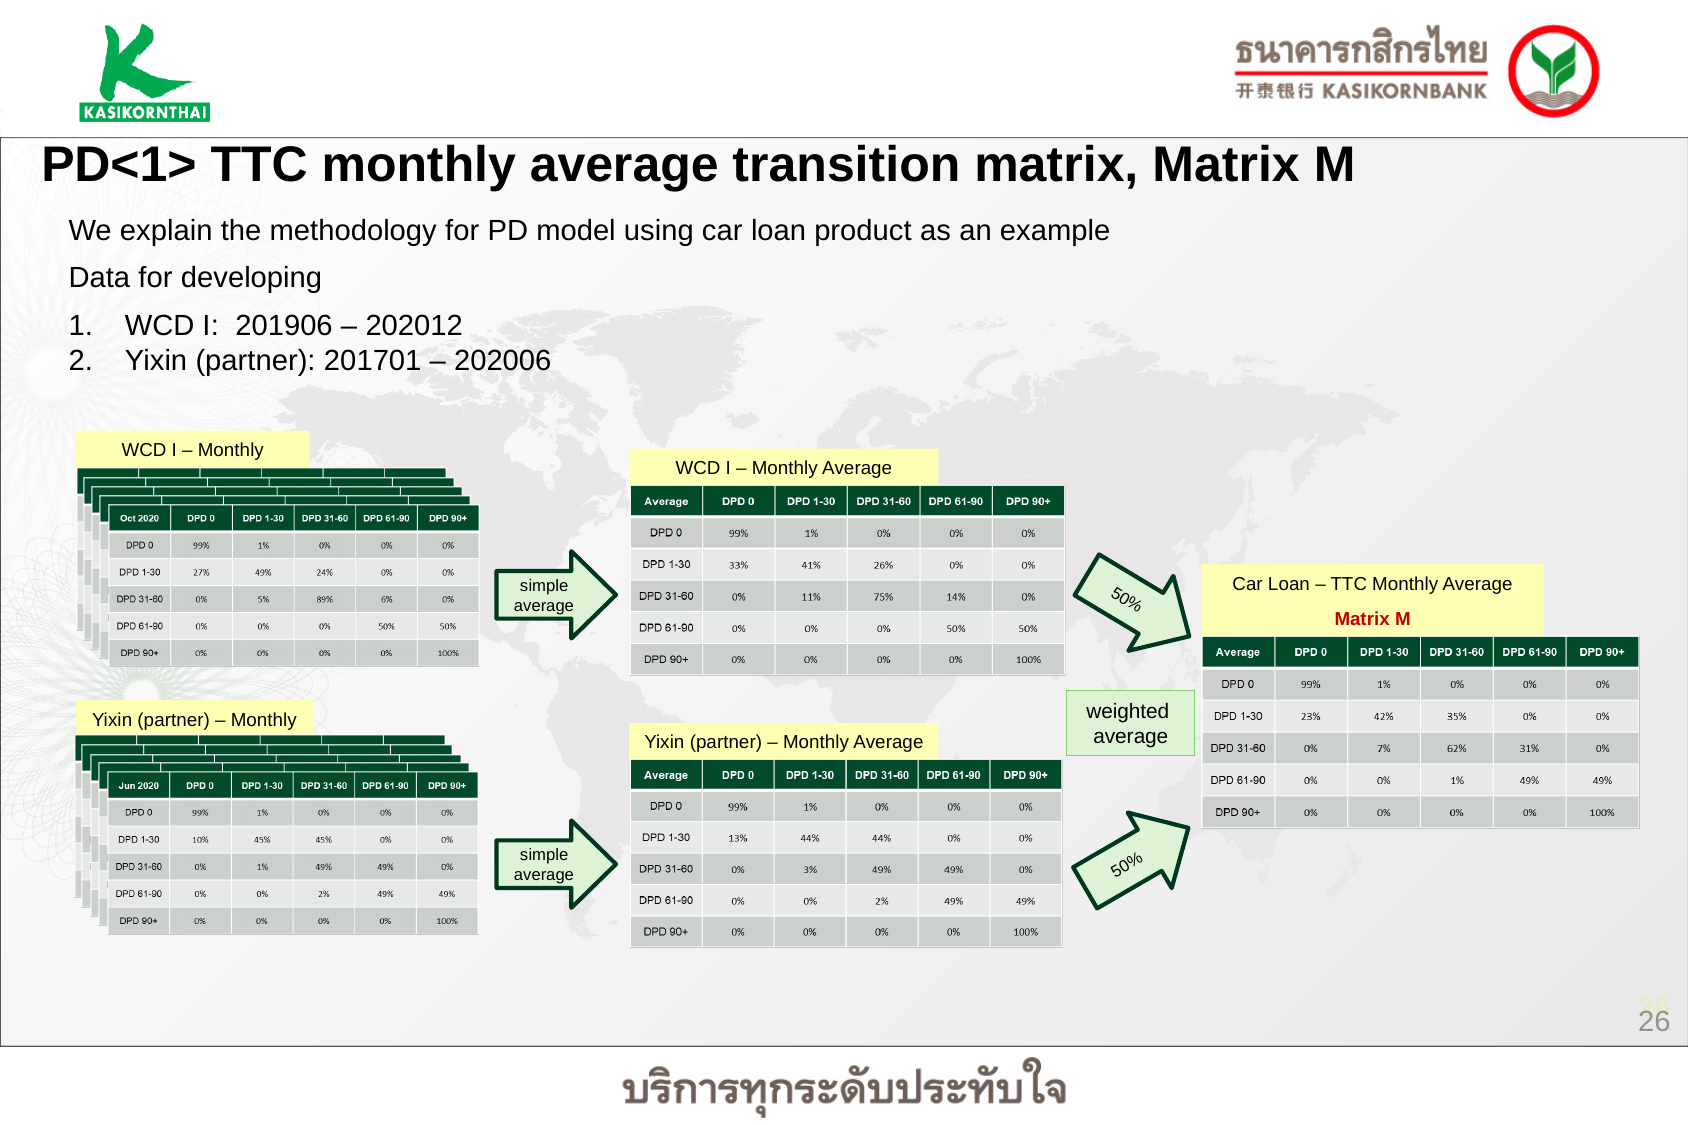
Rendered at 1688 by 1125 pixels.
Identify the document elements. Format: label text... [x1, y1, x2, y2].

text_box Yixin (partner) – Monthly Average [629, 722, 939, 756]
text_box PD<1> TTC monthly average transition matrix, Matrix M [26, 123, 1407, 199]
text_box WCD I – Monthly [76, 430, 310, 466]
picture [74, 734, 480, 935]
text_box simple average [494, 549, 619, 641]
picture [628, 484, 1067, 676]
text_box 50% [1071, 810, 1191, 911]
picture [629, 757, 1064, 949]
text_box WCD I – Monthly Average [629, 448, 939, 483]
picture [0, 1049, 1688, 1125]
text_box Car Loan – TTC Monthly Average Matrix M [1201, 564, 1544, 635]
picture [1201, 635, 1642, 829]
picture [1233, 23, 1601, 120]
picture [79, 23, 210, 122]
text_box simple average [494, 818, 619, 910]
text_box 50% [1072, 552, 1192, 653]
text_box weighted average [1066, 690, 1195, 756]
text_box We explain the methodology for PD model using car loan product as an example Data for developing WCD I: 201906 – 202012 Yixin (partner): 201701 – 202006 [53, 203, 1579, 384]
text_box Yixin (partner) – Monthly [76, 700, 313, 733]
picture [75, 467, 481, 667]
